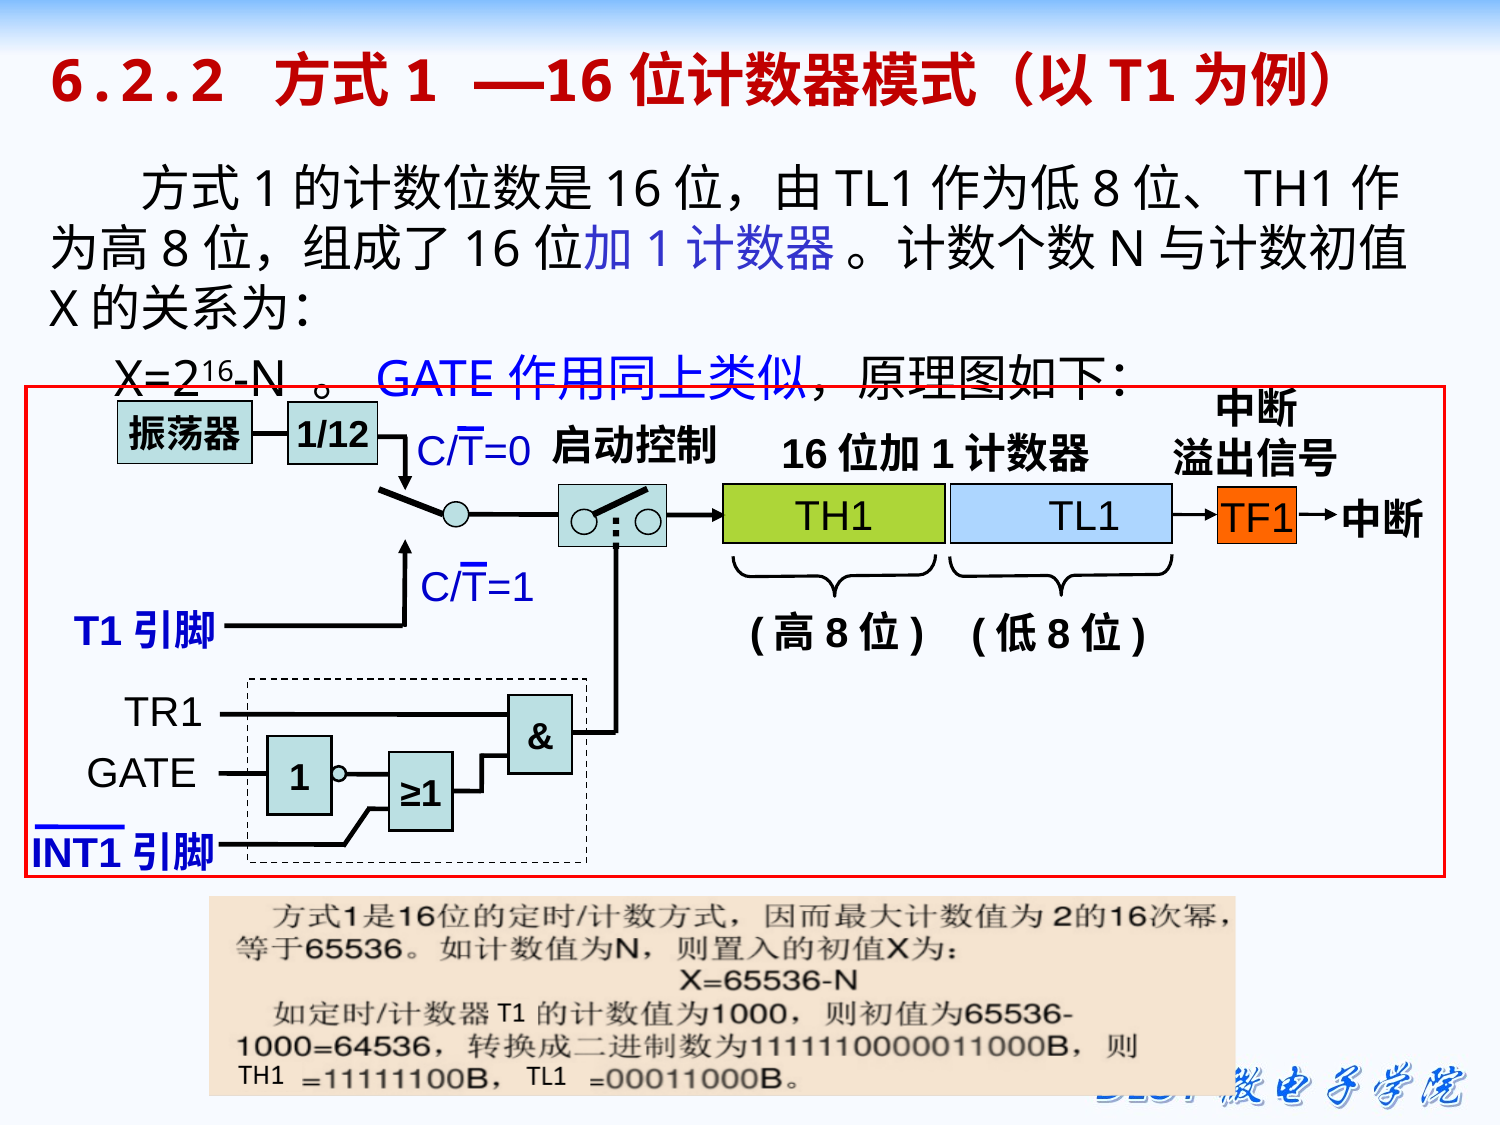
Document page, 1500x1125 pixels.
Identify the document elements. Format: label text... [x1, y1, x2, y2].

text_box 6.2.2 方式1 ——16位计数器模式（以T1为例） [34, 44, 1407, 122]
picture [0, 0, 1500, 1125]
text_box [25, 383, 1445, 877]
text_box 方式1的计数位数是16位，由TL1作为低8位、TH1作为高8位，组成了16位加1计数器 。计数个数N与计数初值X的关系为： X=216-N 。GATE作用同上类似，原理图如下： [34, 148, 1460, 414]
